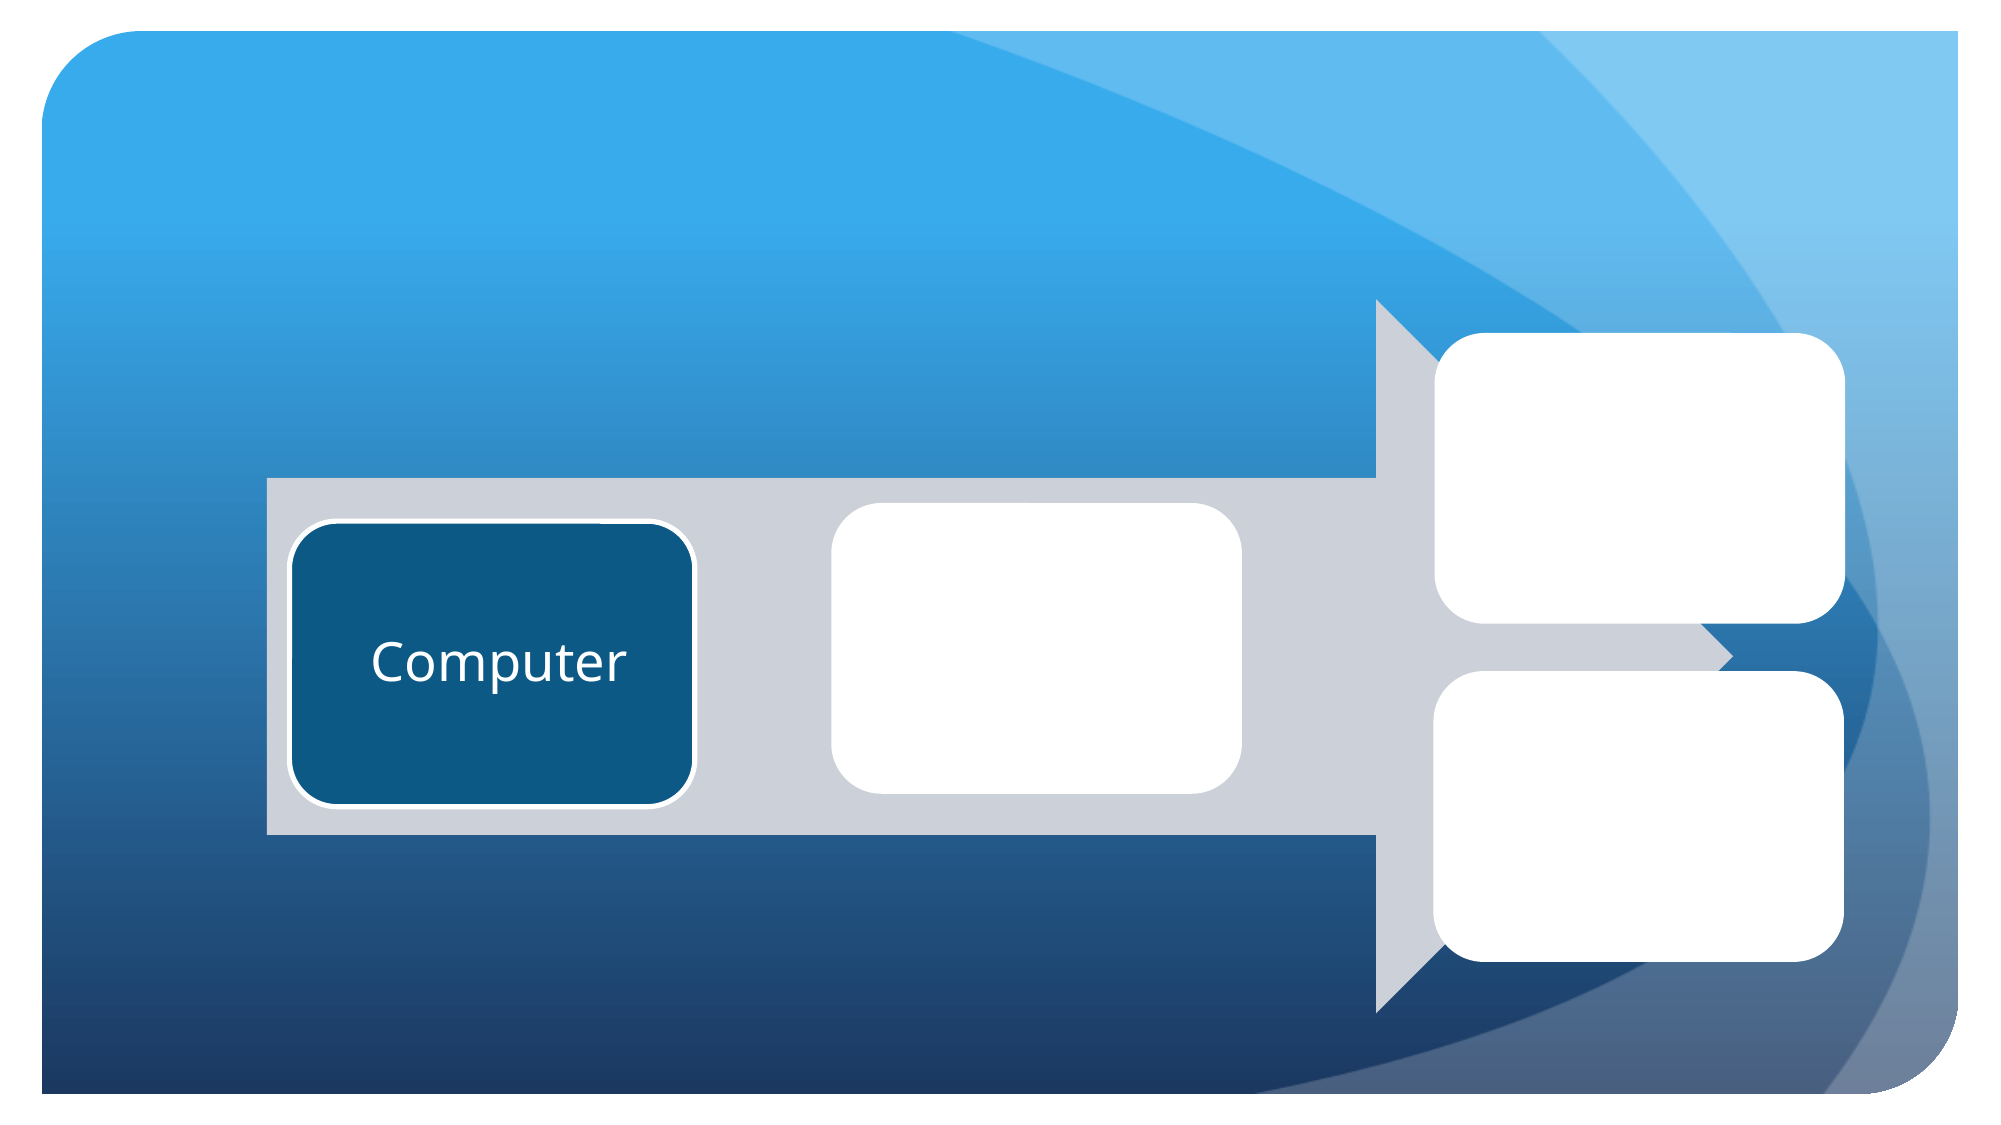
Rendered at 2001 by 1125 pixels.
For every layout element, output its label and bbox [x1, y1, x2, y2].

picture [33, 30, 1964, 1094]
text_box [137, 299, 1863, 1014]
